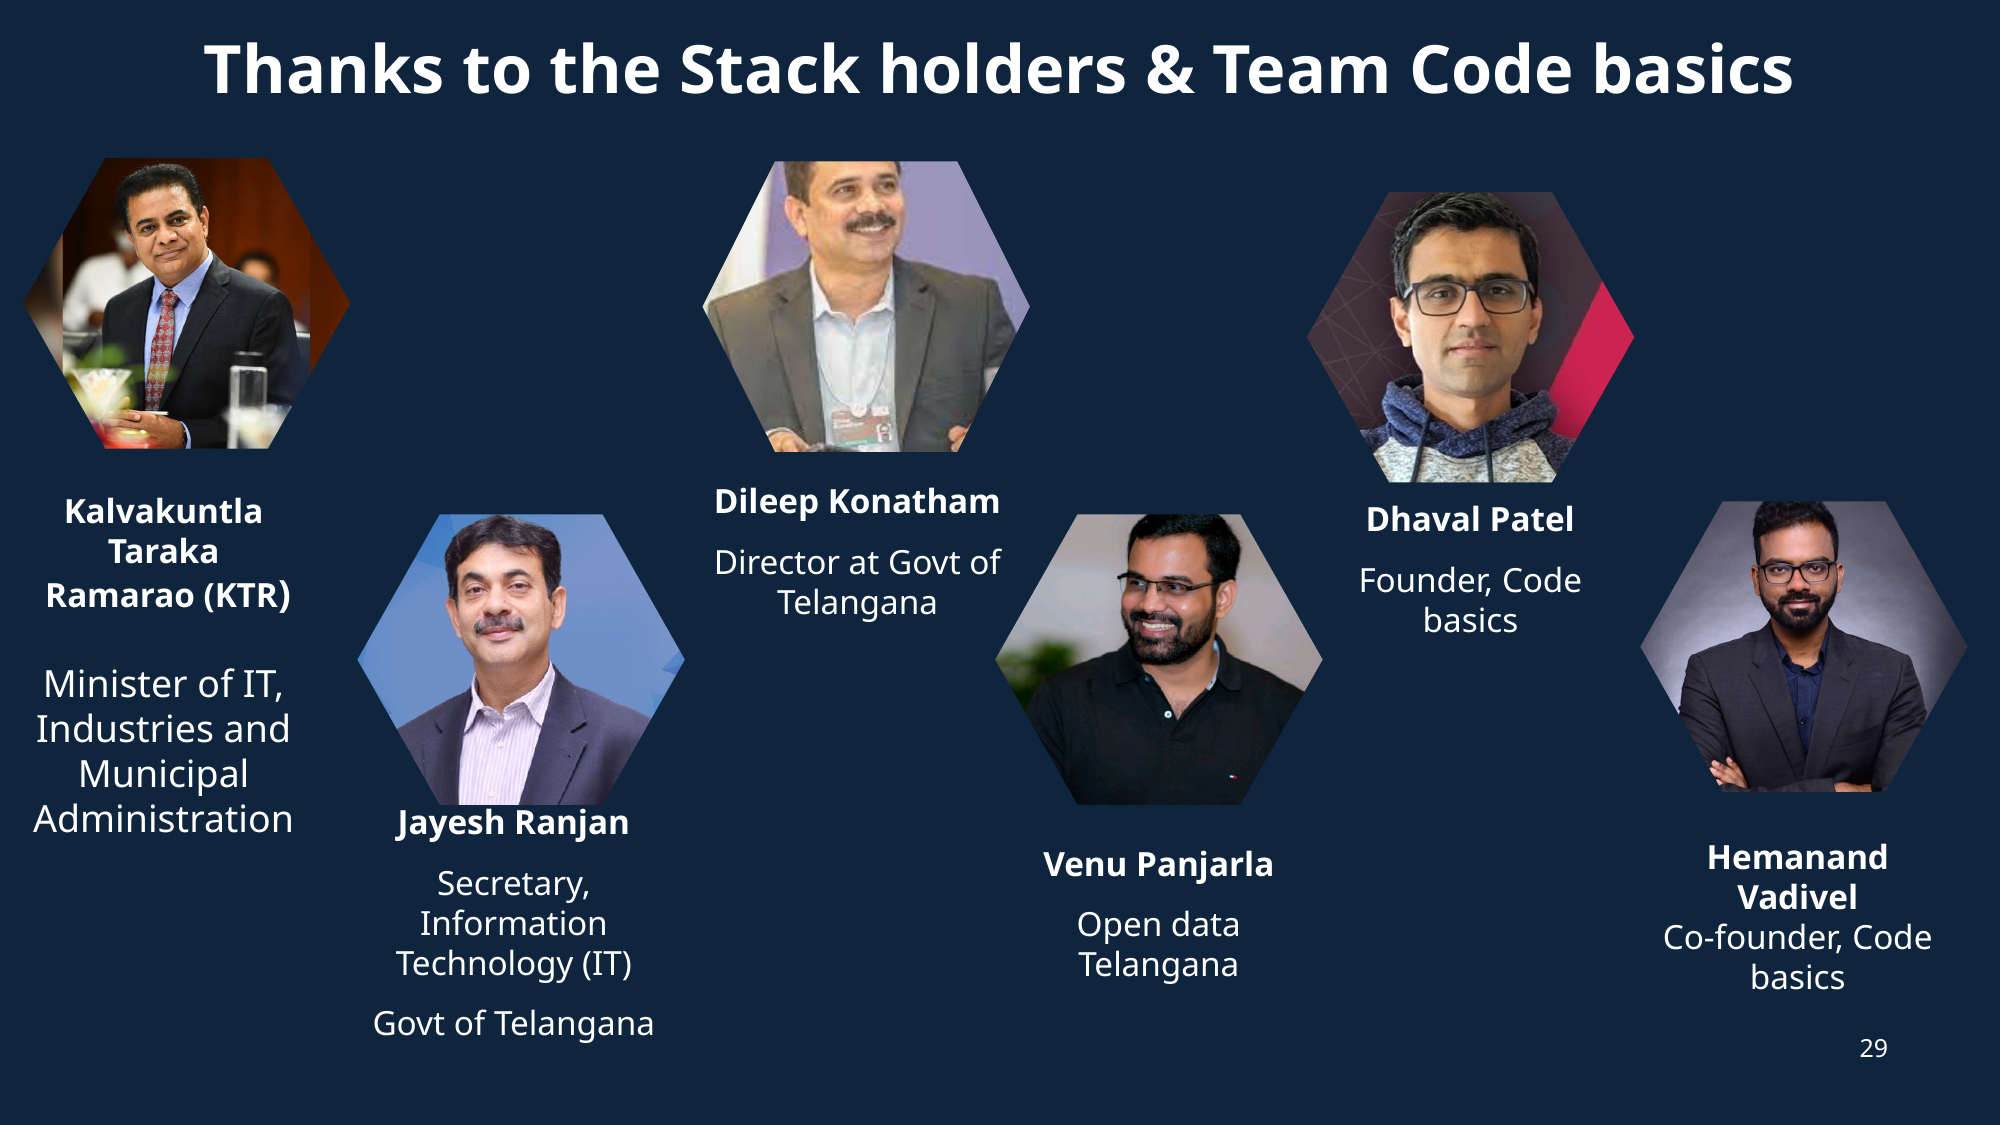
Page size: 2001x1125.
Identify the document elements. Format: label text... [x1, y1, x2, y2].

list Jayesh Ranjan Secretary, Information Technology (IT) Govt of Telangana [341, 966, 687, 1050]
title Thanks to the Stack holders & Team Code basics [137, 19, 1863, 125]
text_box Kalvakuntla Taraka Ramarao (KTR) Minister of IT, Industries and Municipal Administration [0, 482, 328, 848]
list Dileep Konatham Director at Govt of Telangana [685, 472, 1030, 556]
text_box 29 [1836, 1019, 1912, 1080]
picture [357, 514, 685, 805]
picture [1306, 191, 1635, 483]
list Venu Panjarla Open data Telangana [986, 835, 1331, 919]
picture [995, 514, 1323, 805]
picture [702, 161, 1030, 452]
text_box Hemanand Vadivel Co-founder, Code basics [1634, 829, 1962, 1004]
list Dhaval Patel Founder, Code basics [1298, 490, 1643, 574]
picture [1640, 501, 1968, 792]
picture [22, 157, 351, 449]
